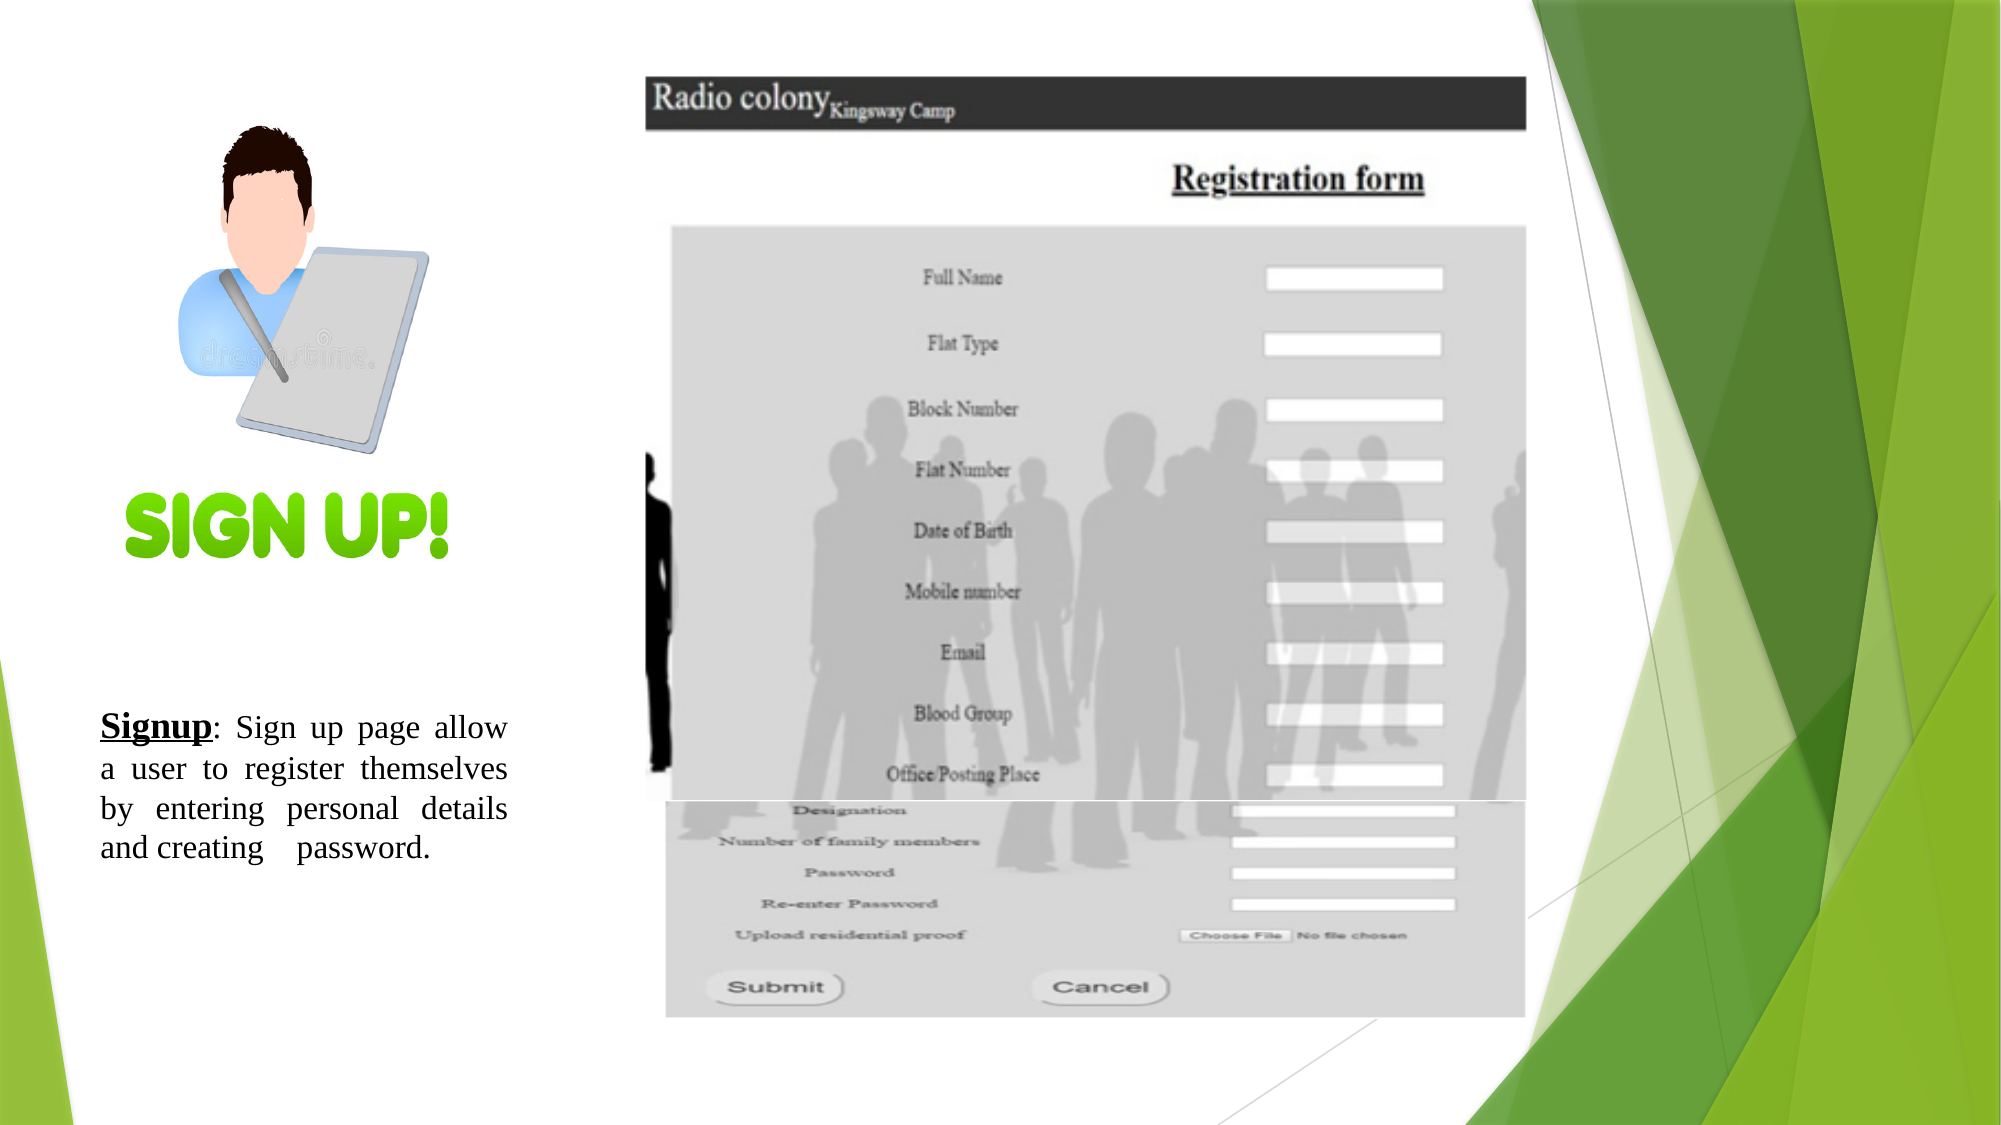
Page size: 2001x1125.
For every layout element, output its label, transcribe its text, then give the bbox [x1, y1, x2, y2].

text_box Signup: Sign up page allow a user to register themselves by entering personal details and creating password. [85, 693, 524, 874]
picture [62, 75, 514, 622]
picture [644, 75, 1530, 1020]
